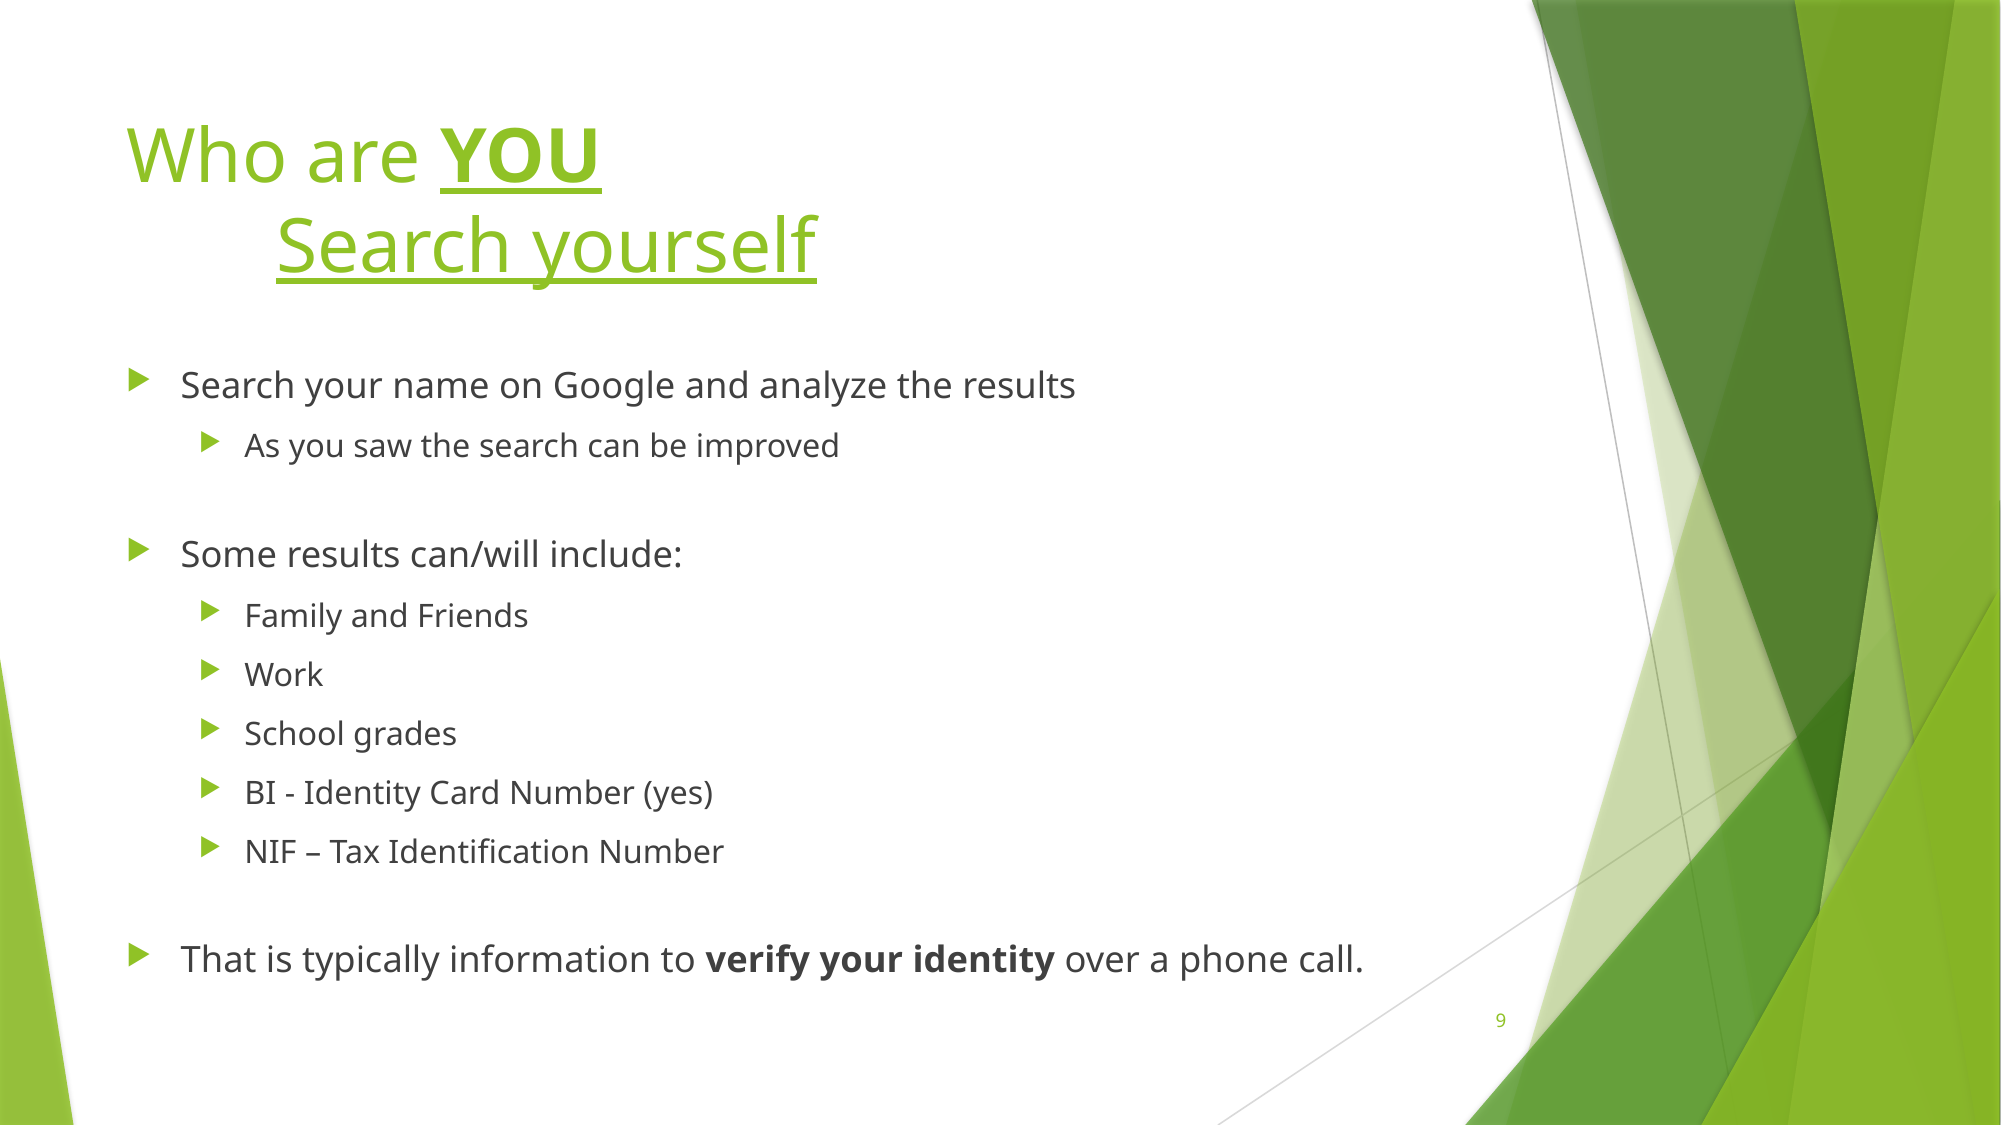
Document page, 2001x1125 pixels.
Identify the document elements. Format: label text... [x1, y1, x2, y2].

list Search your name on Google and analyze the results As you saw the search can be improved Some results can/will include: Family and Friends Work School grades BI - Identity Card Number (yes) NIF – Tax Identification Number That is typically information to verify your identity over a phone call. [111, 354, 1522, 992]
title Who are YOU Search yourself [111, 99, 1522, 317]
slide_number 9 [1409, 991, 1522, 1051]
